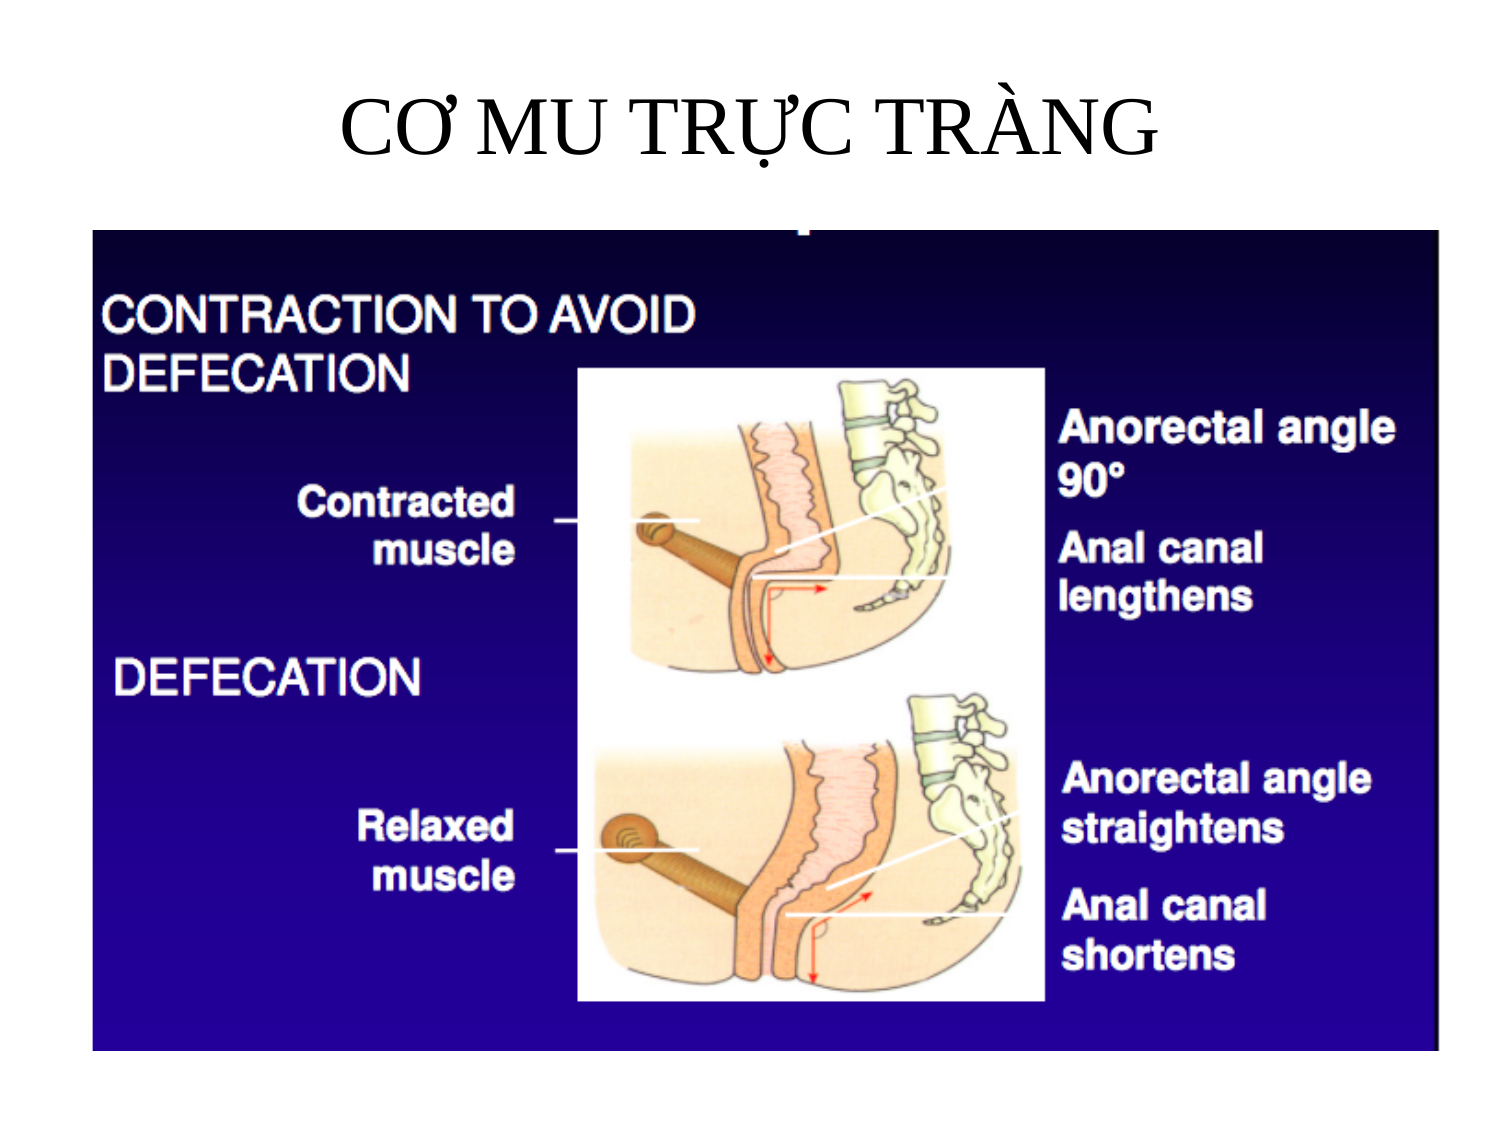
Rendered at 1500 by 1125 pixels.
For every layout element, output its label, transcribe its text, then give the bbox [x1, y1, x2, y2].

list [92, 229, 1443, 1051]
title CƠ MU TRỰC TRÀNG [75, 27, 1425, 215]
